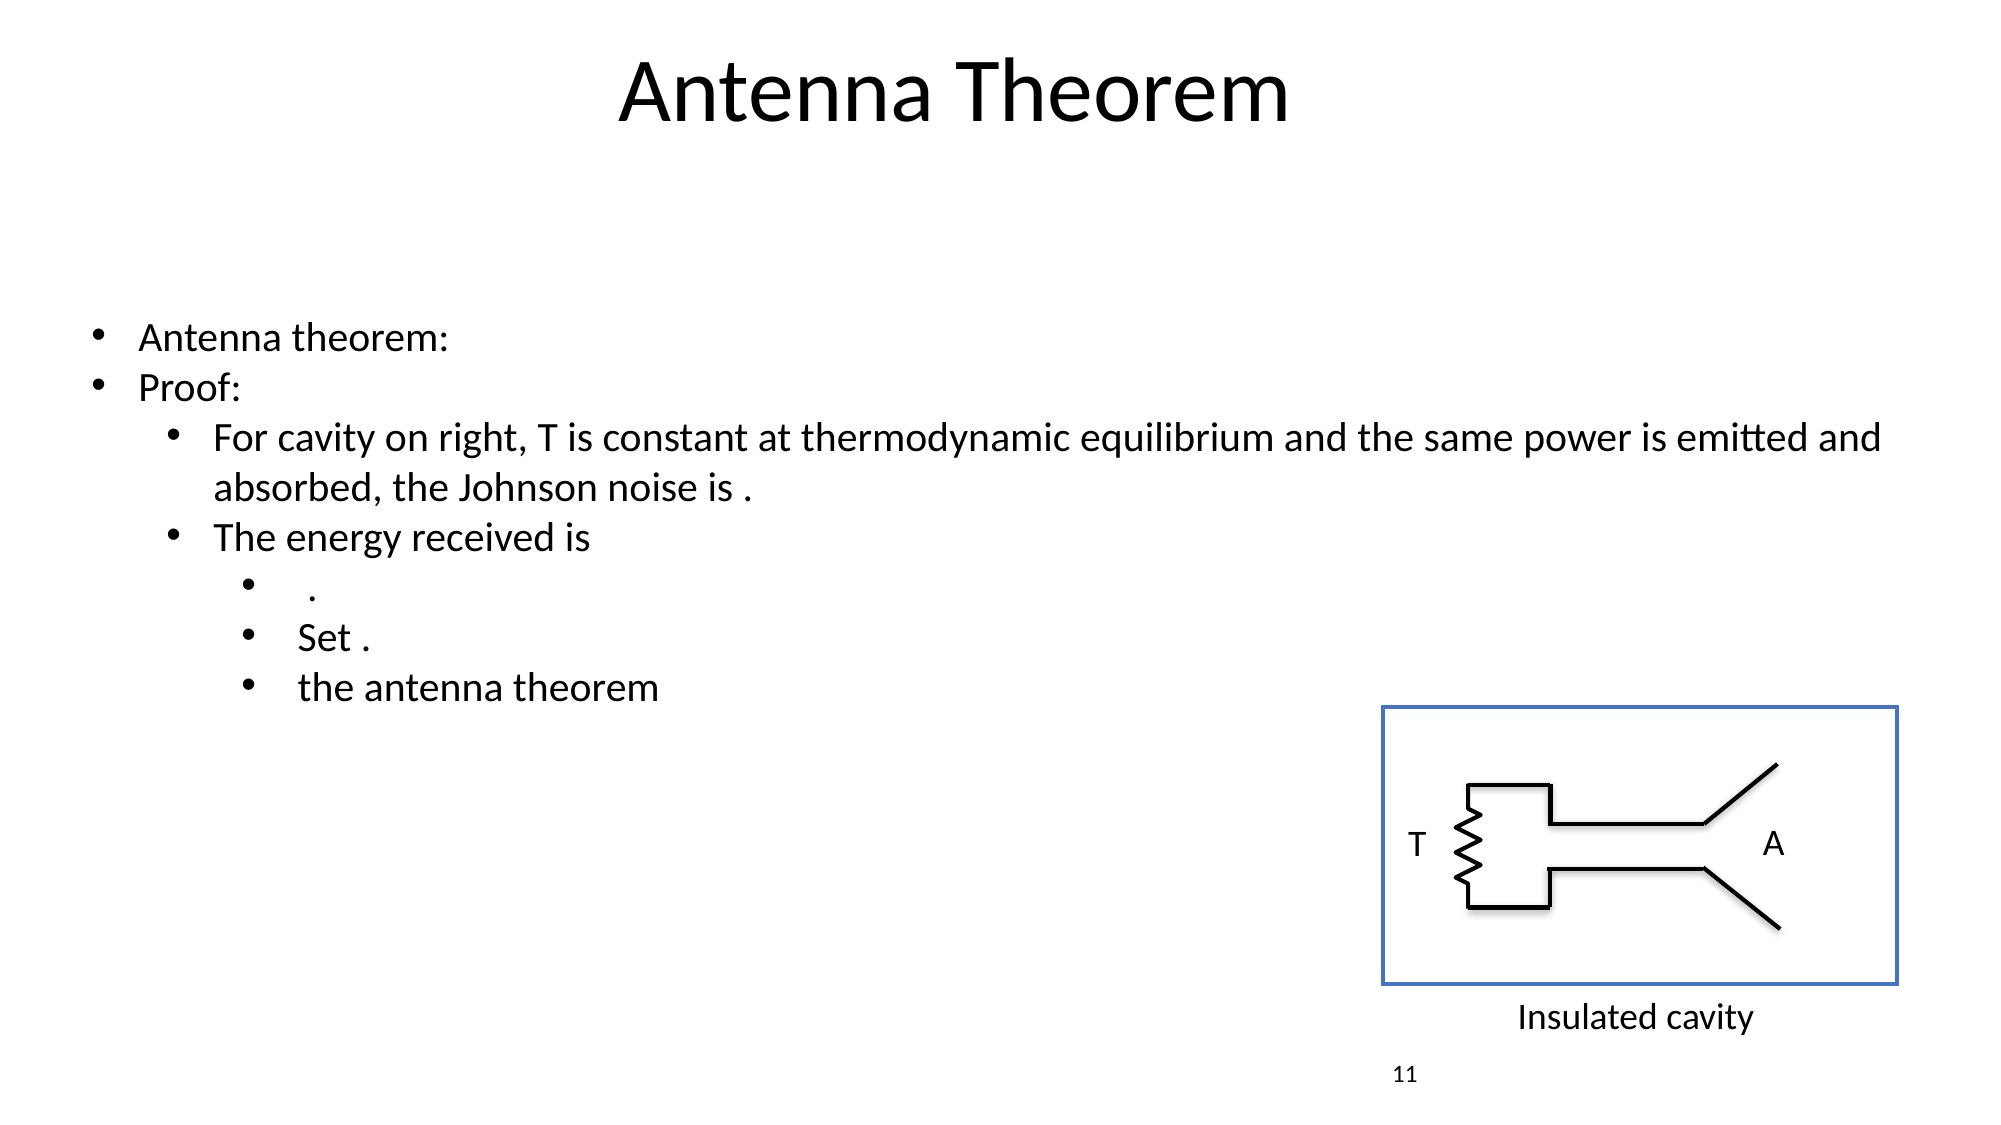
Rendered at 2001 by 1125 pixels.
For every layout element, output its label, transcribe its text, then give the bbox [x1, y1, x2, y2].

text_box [1382, 706, 1898, 1045]
text_box Antenna Theorem [99, 29, 1812, 140]
slide_number 11 [1074, 738, 1425, 1125]
